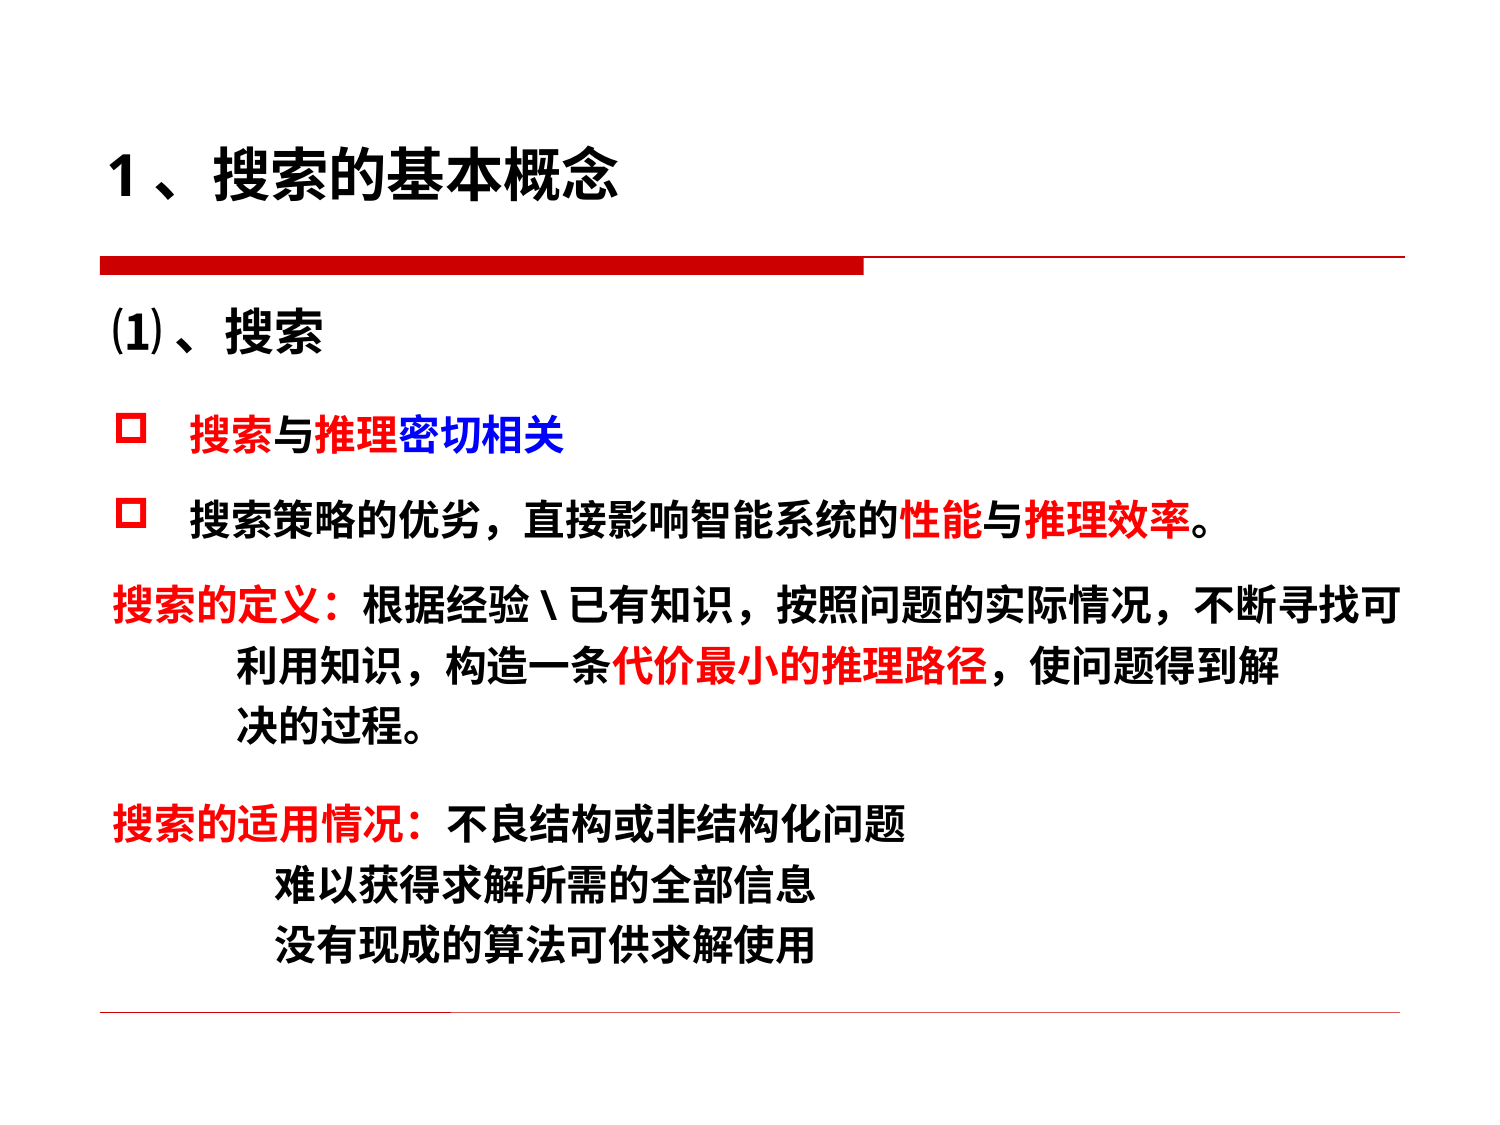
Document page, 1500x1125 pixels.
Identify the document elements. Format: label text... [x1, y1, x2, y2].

list ⑴、搜索 搜索与推理密切相关 搜索策略的优劣，直接影响智能系统的性能与推理效率。 搜索的定义：根据经验\已有知识，按照问题的实际情况，不断寻找可 利用知识，构造一条代价最小的推理路径，使问题得到解 决的过程。 搜索的适用情况：不良结构或非结构化问题 难以获得求解所需的全部信息 没有现成的算法可供求解使用 [112, 299, 1425, 969]
title 1、搜索的基本概念 [106, 20, 638, 208]
